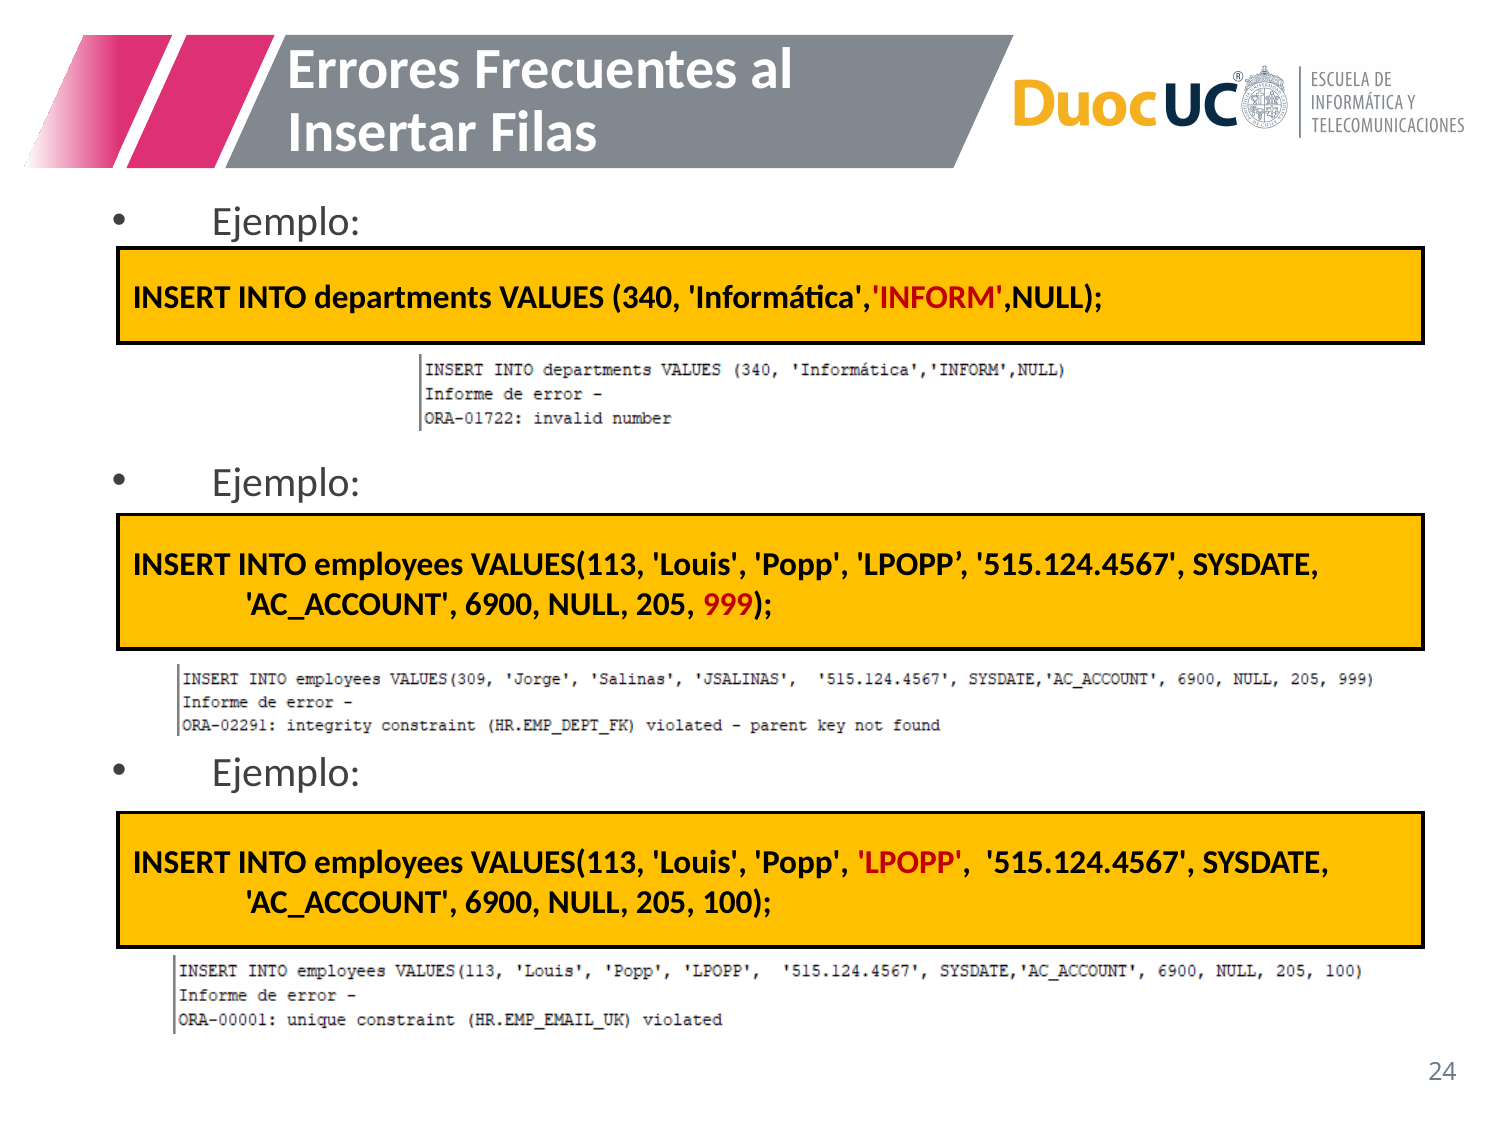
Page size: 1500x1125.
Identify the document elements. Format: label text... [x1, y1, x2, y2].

text_box Ejemplo: Ejemplo: Ejemplo: [96, 196, 1447, 939]
text_box INSERT INTO employees VALUES(113, 'Louis', 'Popp', 'LPOPP', '515.124.4567', SYSDATE, 'AC_ACCOUNT', 6900, NULL, 205, 100); [118, 812, 1424, 947]
text_box INSERT INTO employees VALUES(113, 'Louis', 'Popp', 'LPOPP’, '515.124.4567', SYSDATE, 'AC_ACCOUNT', 6900, NULL, 205, 999); [118, 514, 1424, 649]
title Errores Frecuentes al Insertar Filas [272, 34, 1042, 169]
text_box INSERT INTO departments VALUES (340, 'Informática','INFORM',NULL); [118, 248, 1424, 343]
picture [173, 955, 1365, 1034]
picture [418, 354, 1070, 432]
picture [1042, 63, 1465, 140]
picture [177, 663, 1377, 736]
